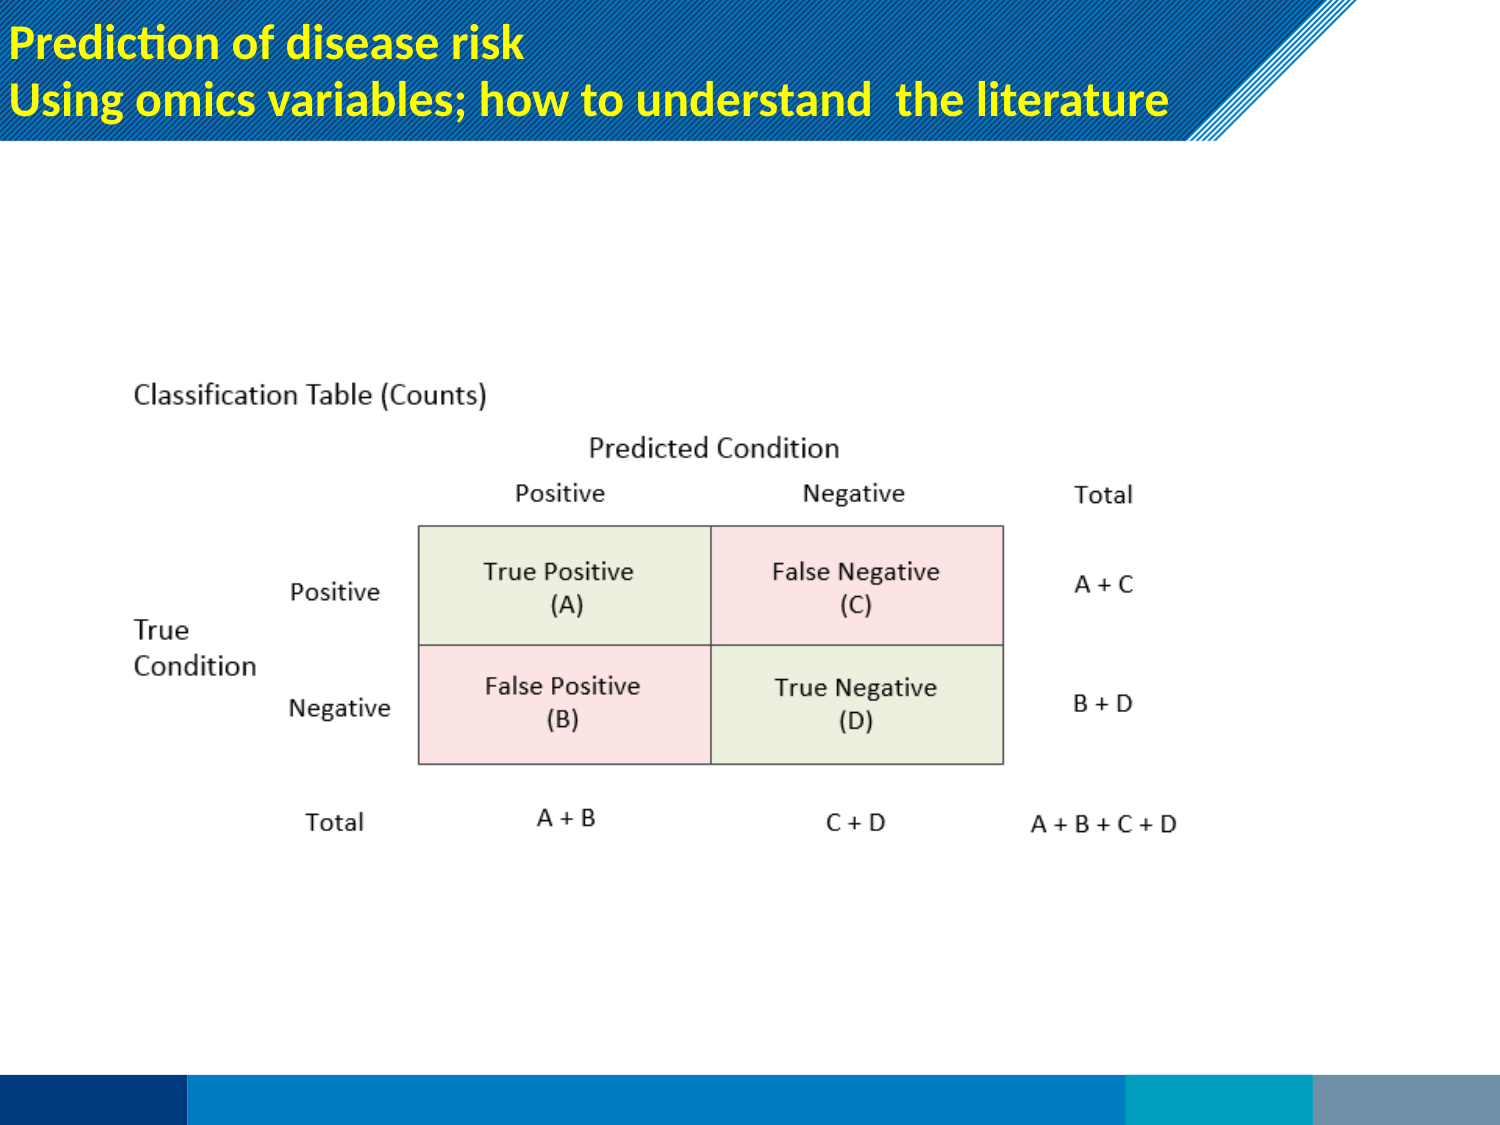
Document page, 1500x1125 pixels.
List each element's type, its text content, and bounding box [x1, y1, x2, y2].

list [115, 350, 1432, 864]
picture [0, 0, 1500, 1074]
title Prediction of disease risk Using omics variables; how to understand the literature [8, 0, 1278, 141]
